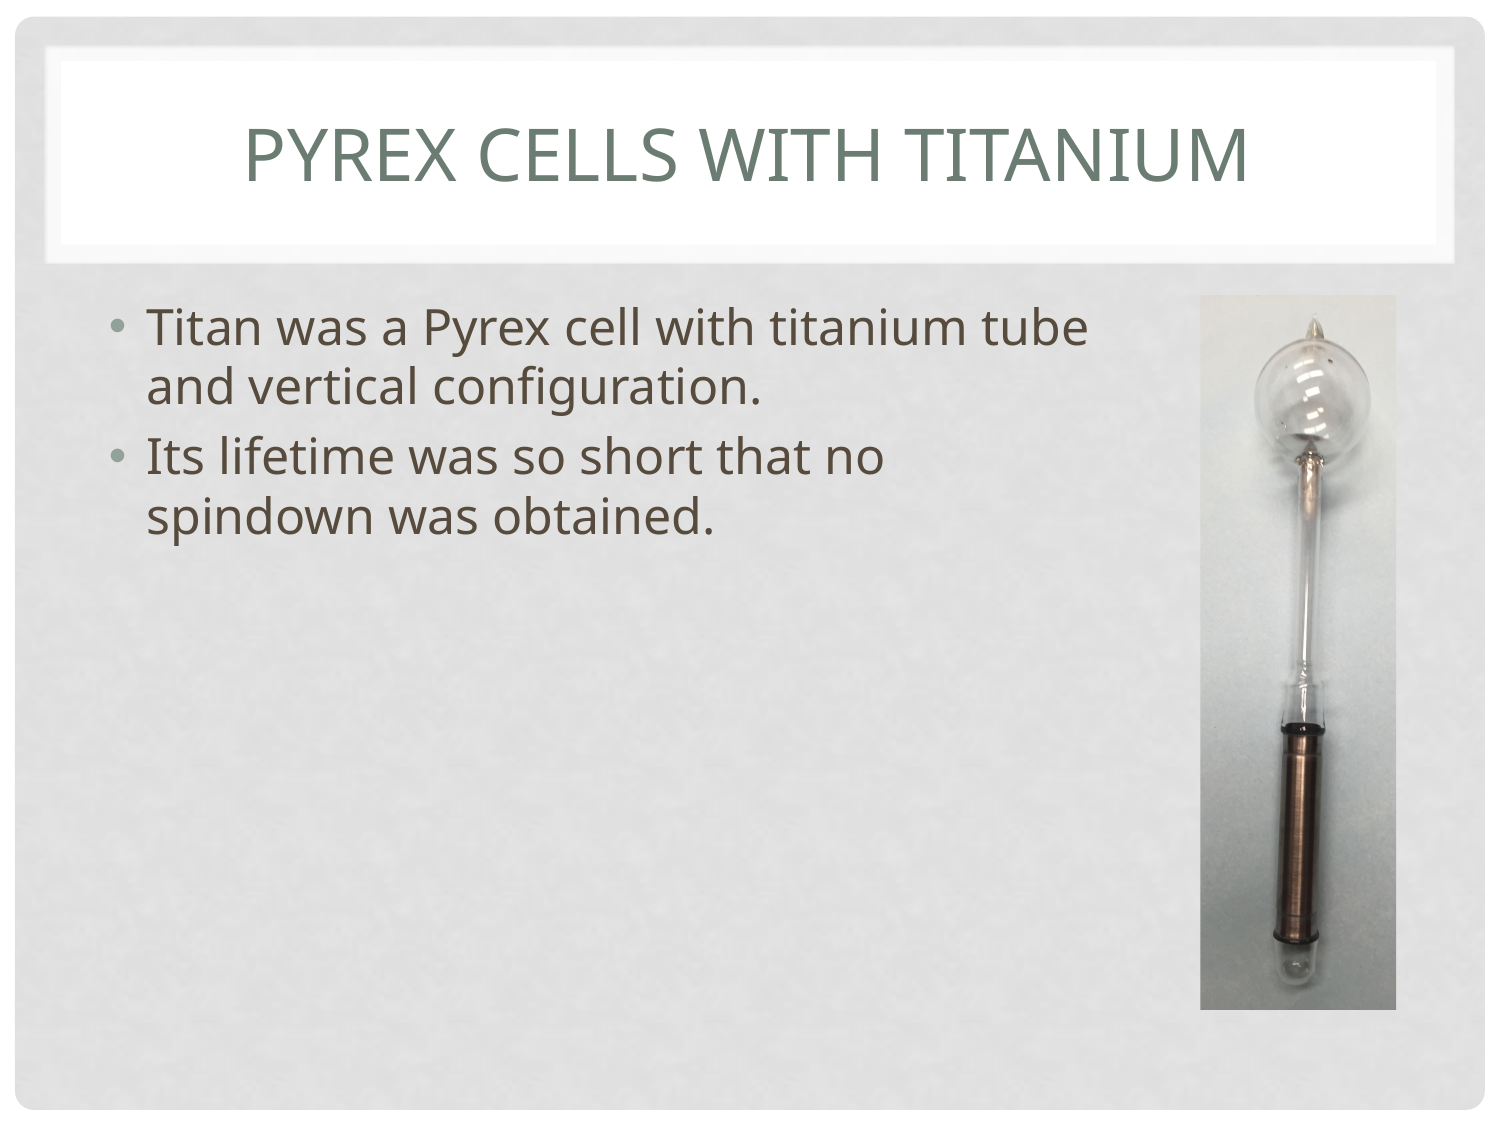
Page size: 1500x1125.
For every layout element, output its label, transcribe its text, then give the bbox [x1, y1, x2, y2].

picture [1200, 294, 1397, 1010]
title Pyrex cells with titanium [69, 66, 1425, 238]
list Titan was a Pyrex cell with titanium tube and vertical configuration. Its lifetime was so short that no spindown was obtained. [75, 287, 1118, 1005]
